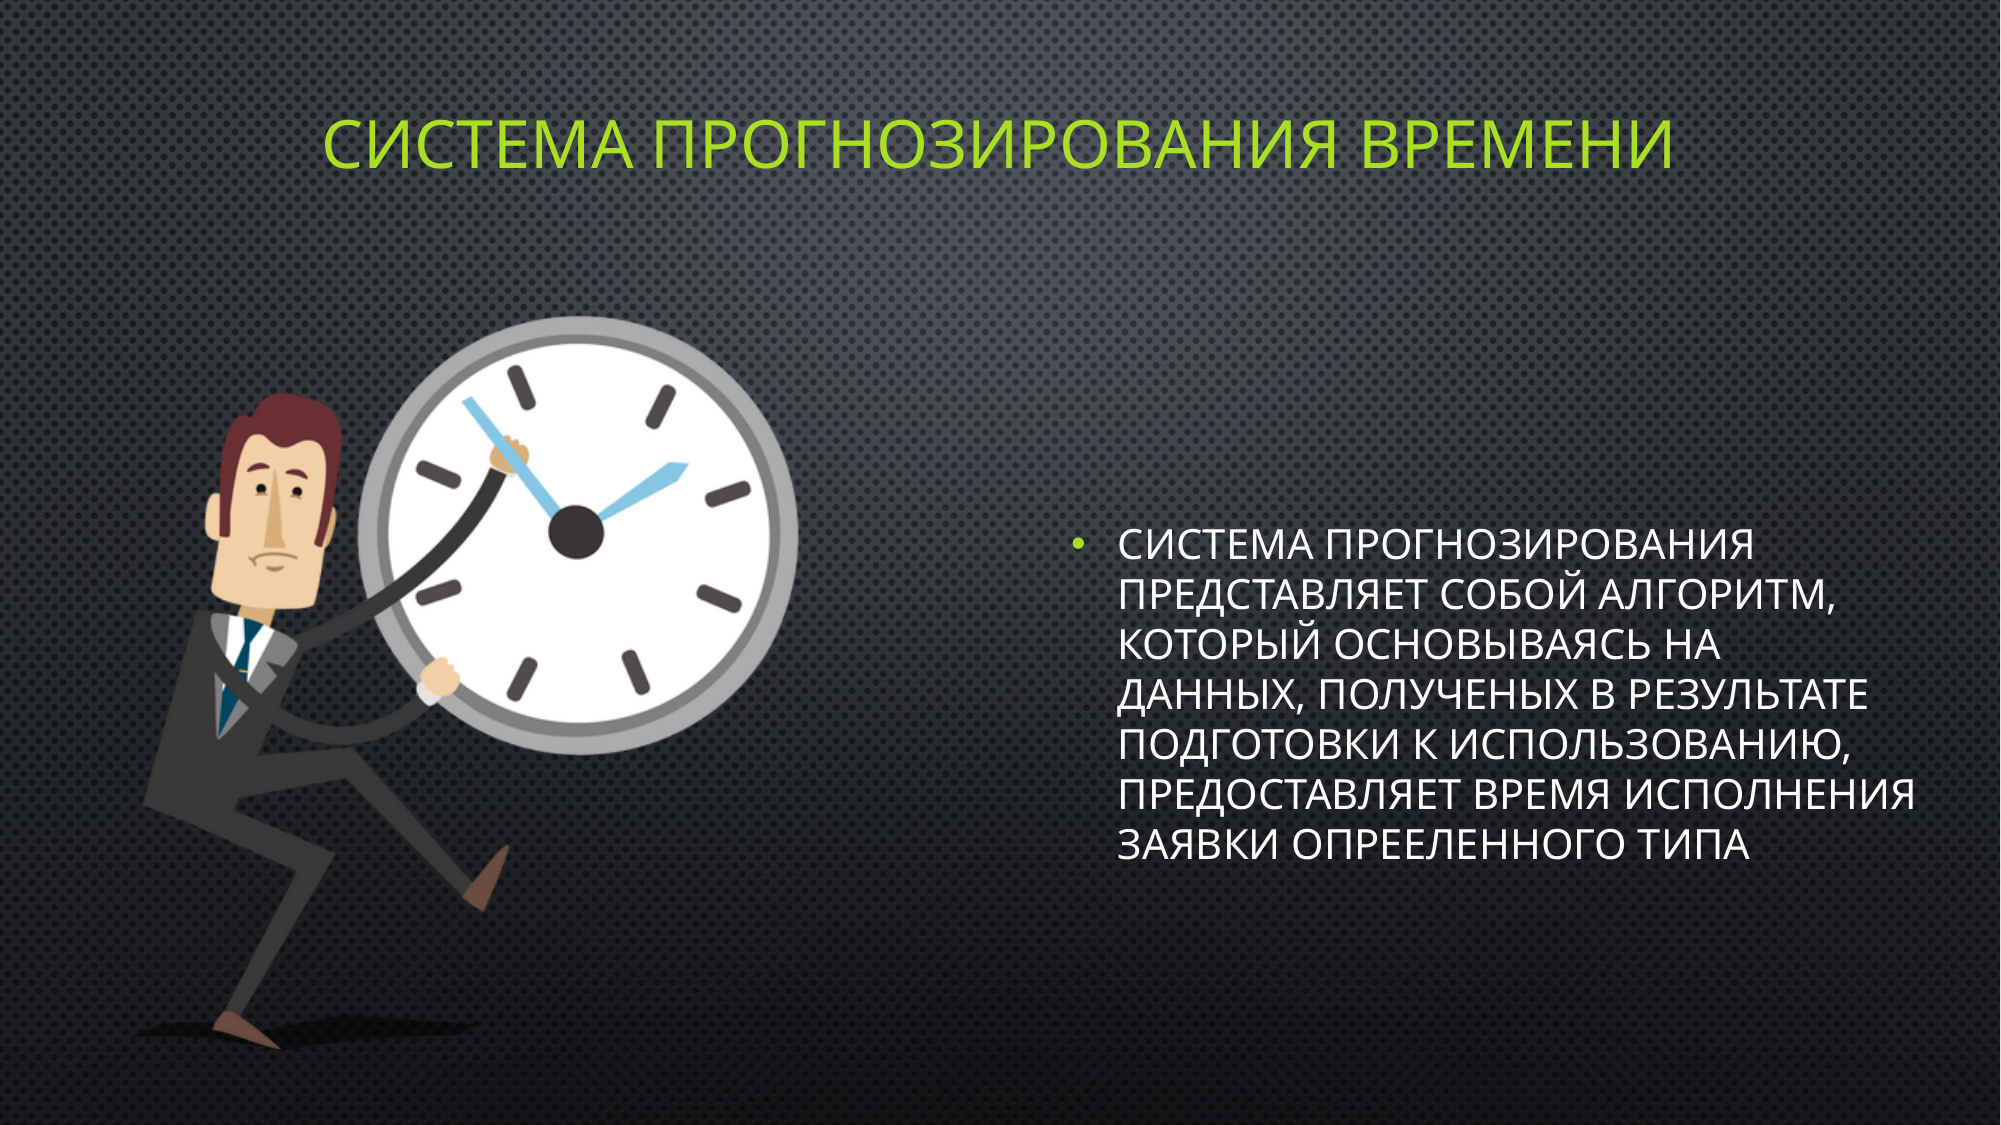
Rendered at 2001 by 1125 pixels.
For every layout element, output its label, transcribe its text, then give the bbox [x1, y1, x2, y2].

title система прогнозирования времени [187, 0, 1813, 284]
picture [65, 282, 866, 1084]
list Система прогнозирования представляет собой алгоритм, который основываясь на данных, полученых в результате подготовки к использованию, предоставляет время исполнения заявки опрееленного типа [1055, 295, 1935, 1091]
